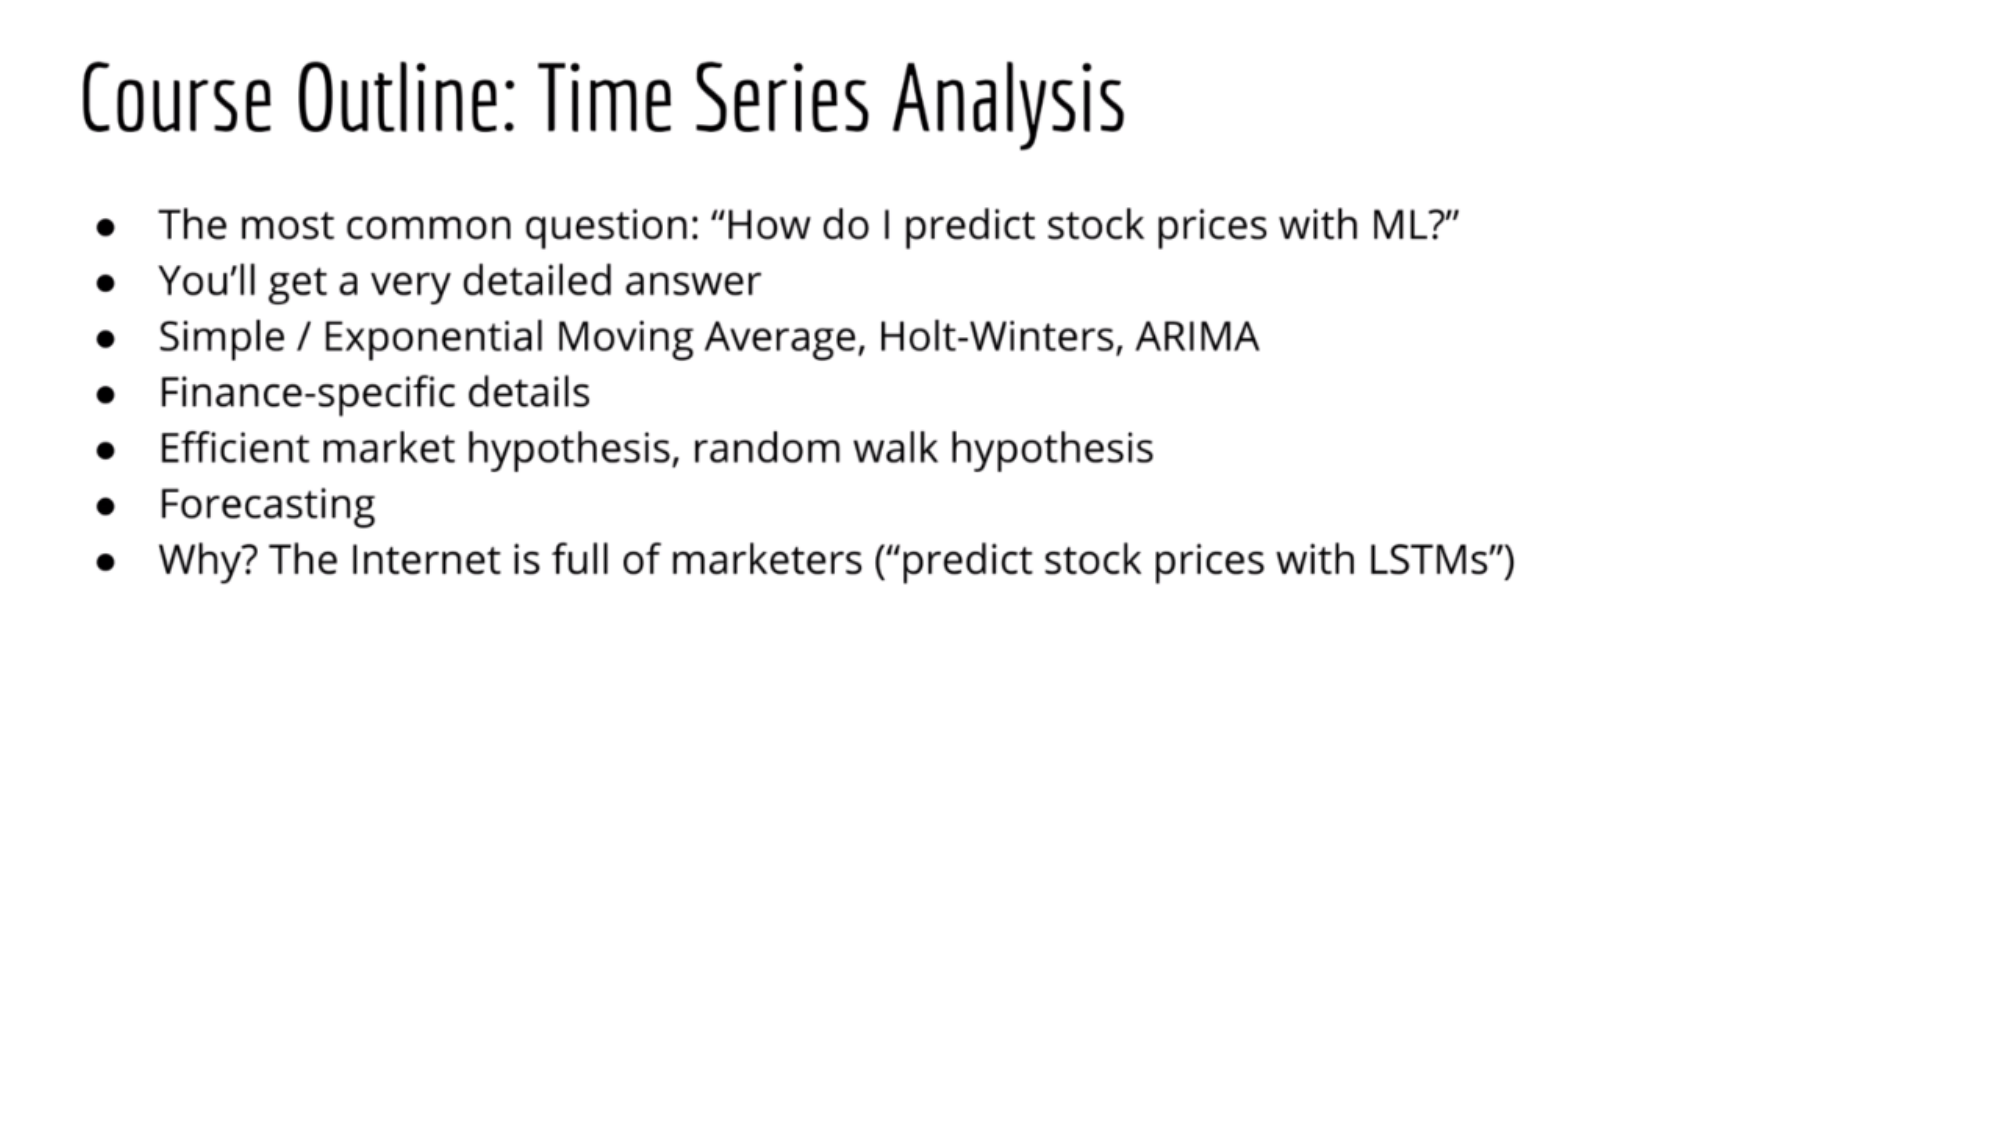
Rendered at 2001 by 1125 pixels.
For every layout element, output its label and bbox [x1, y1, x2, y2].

picture [64, 40, 1559, 643]
